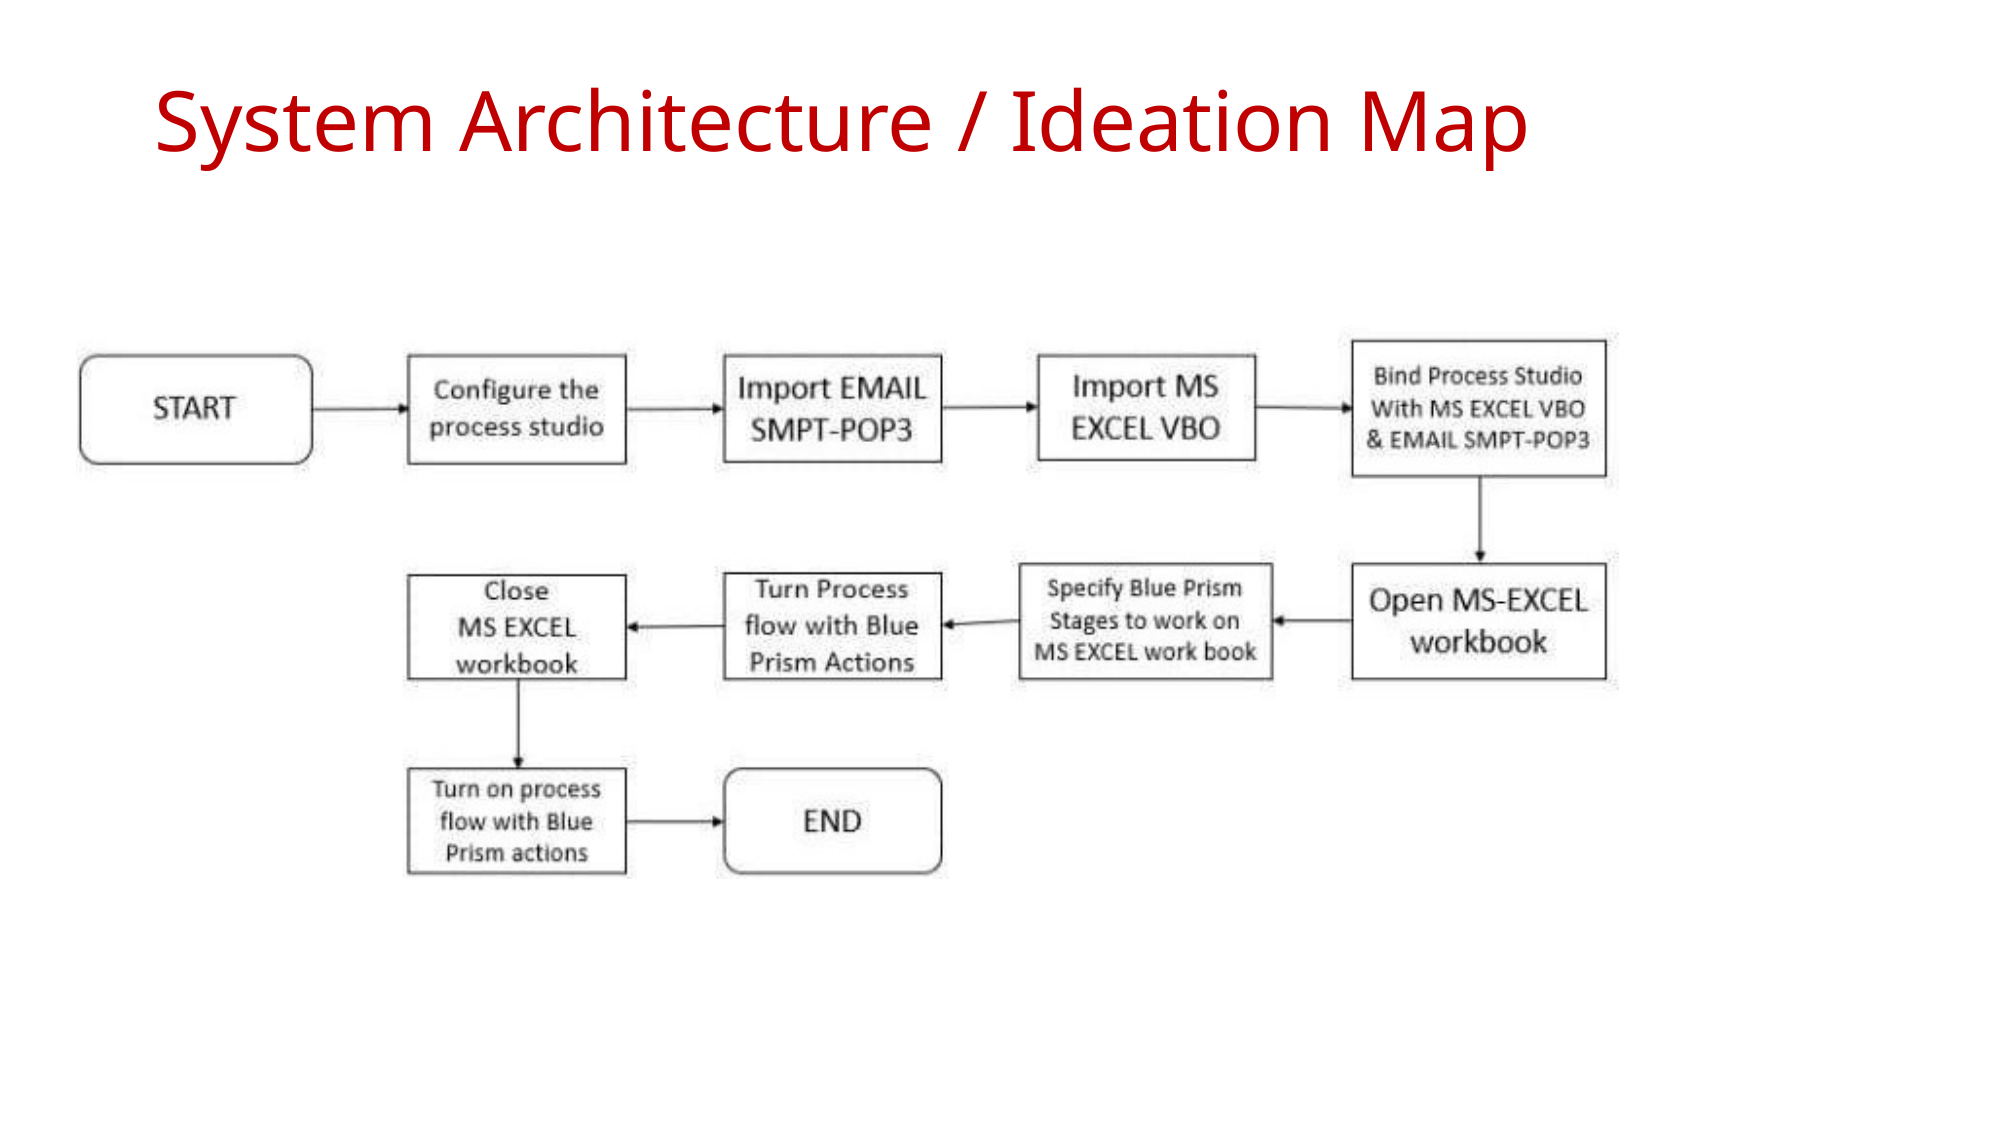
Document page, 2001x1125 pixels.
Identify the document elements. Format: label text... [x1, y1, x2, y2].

title System Architecture / Ideation Map [137, 59, 1863, 278]
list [76, 325, 1619, 879]
